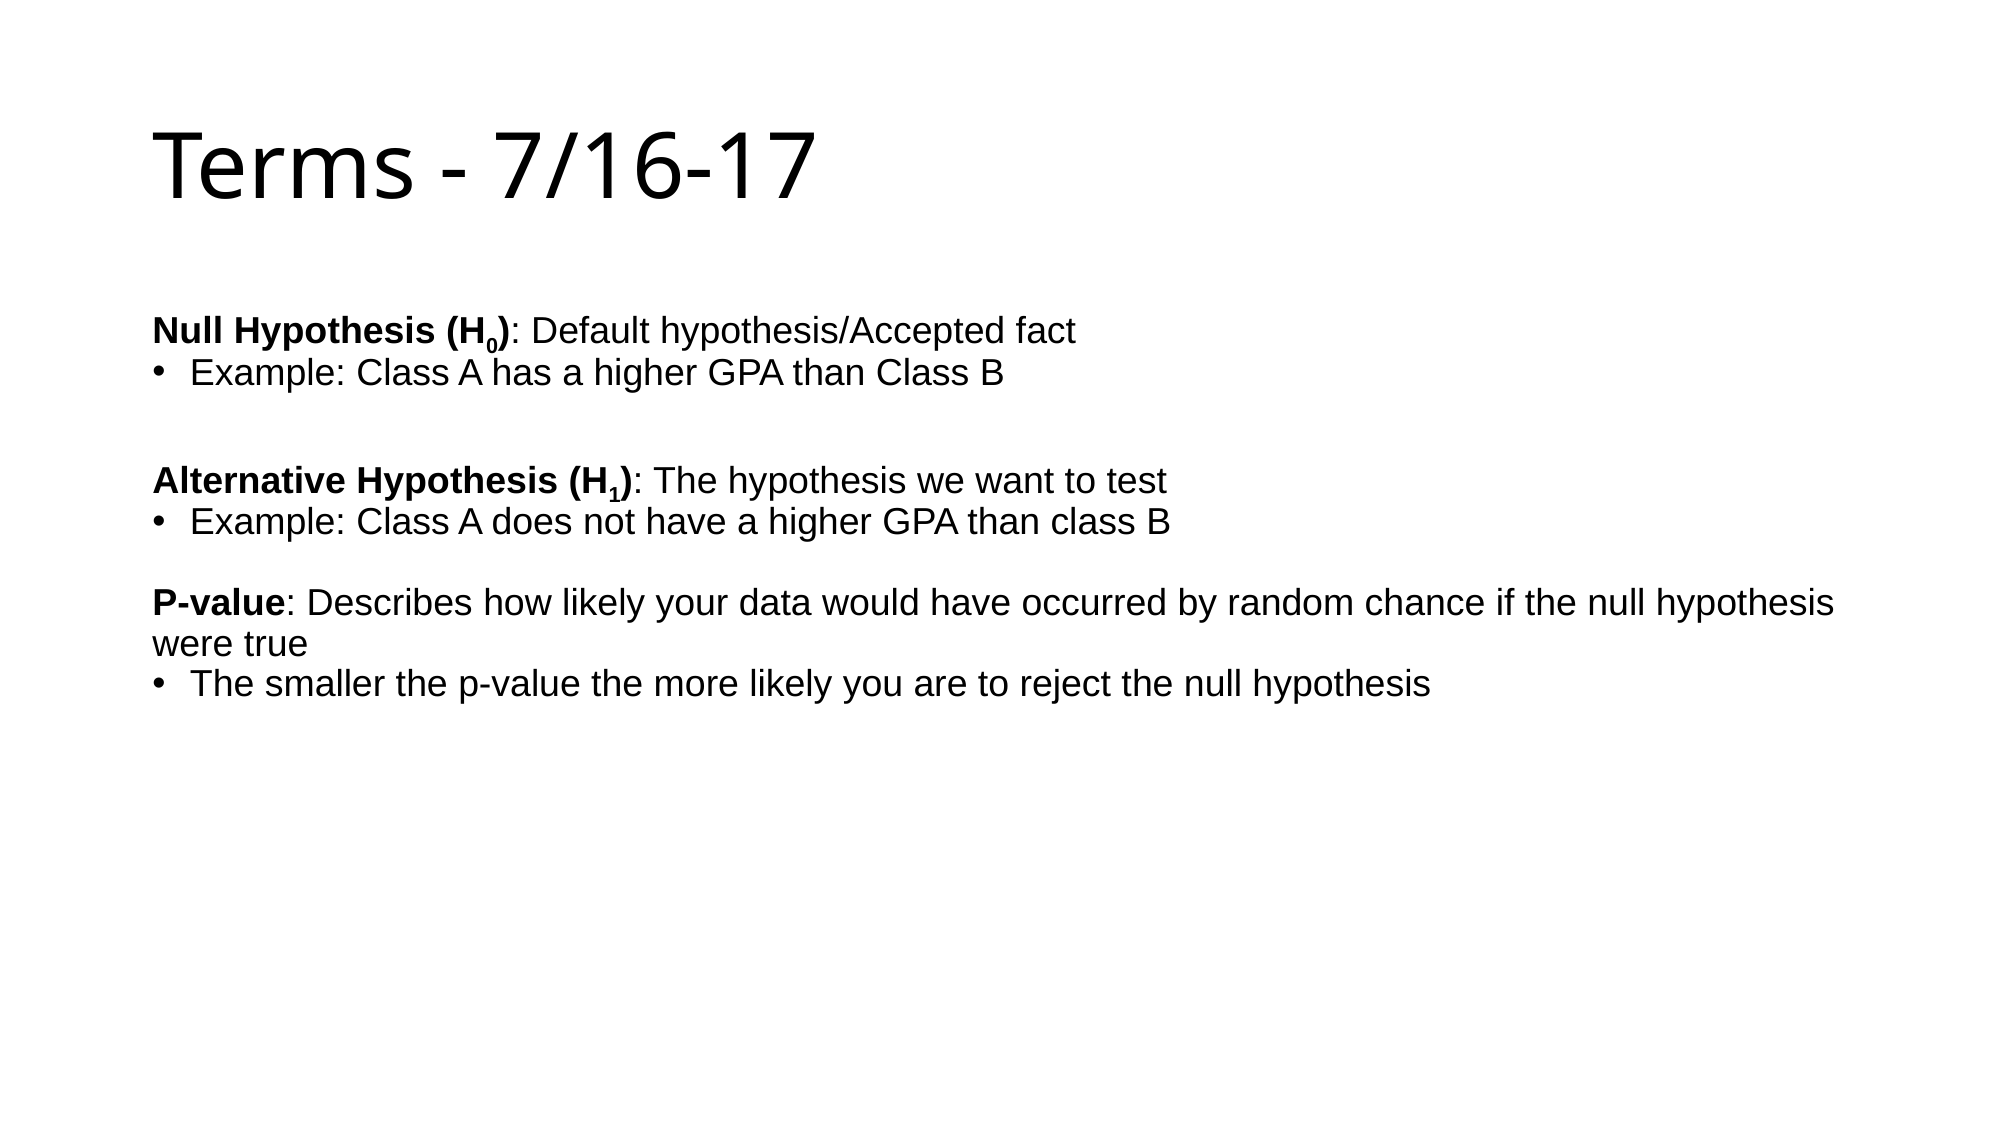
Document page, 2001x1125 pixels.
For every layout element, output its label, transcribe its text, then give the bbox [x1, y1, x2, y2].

list Null Hypothesis (H0): Default hypothesis/Accepted fact Example: Class A has a higher GPA than Class B Alternative Hypothesis (H1): The hypothesis we want to test Example: Class A does not have a higher GPA than class B P-value: Describes how likely your data would have occurred by random chance if the null hypothesis were true The smaller the p-value the more likely you are to reject the null hypothesis [137, 299, 1863, 1014]
title Terms - 7/16-17 [137, 59, 1863, 278]
